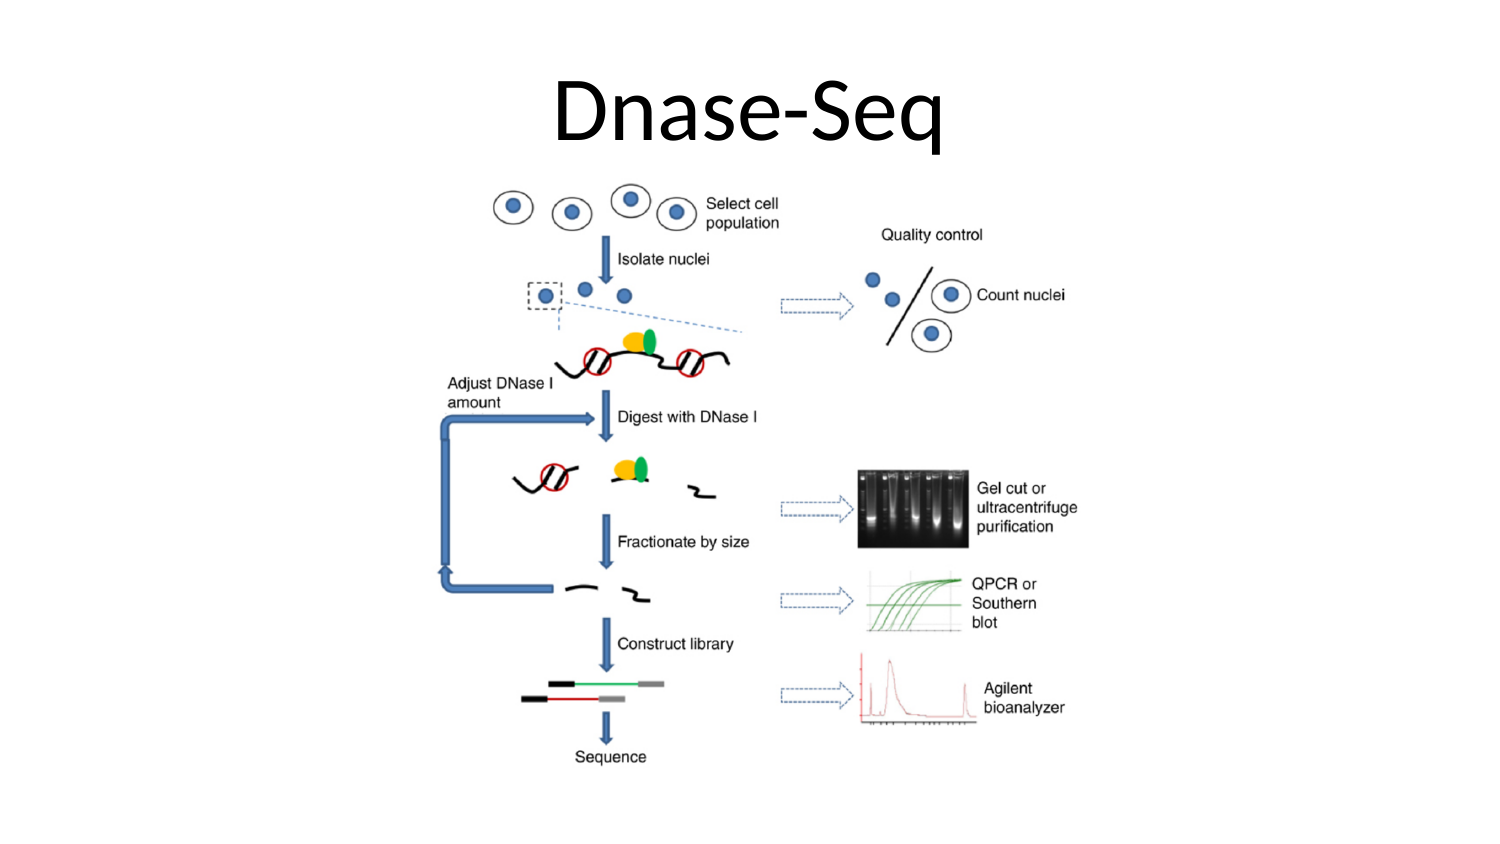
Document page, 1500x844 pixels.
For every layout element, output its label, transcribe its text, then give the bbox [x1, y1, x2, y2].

title Dnase-Seq [75, 33, 1425, 175]
picture [394, 174, 1123, 772]
